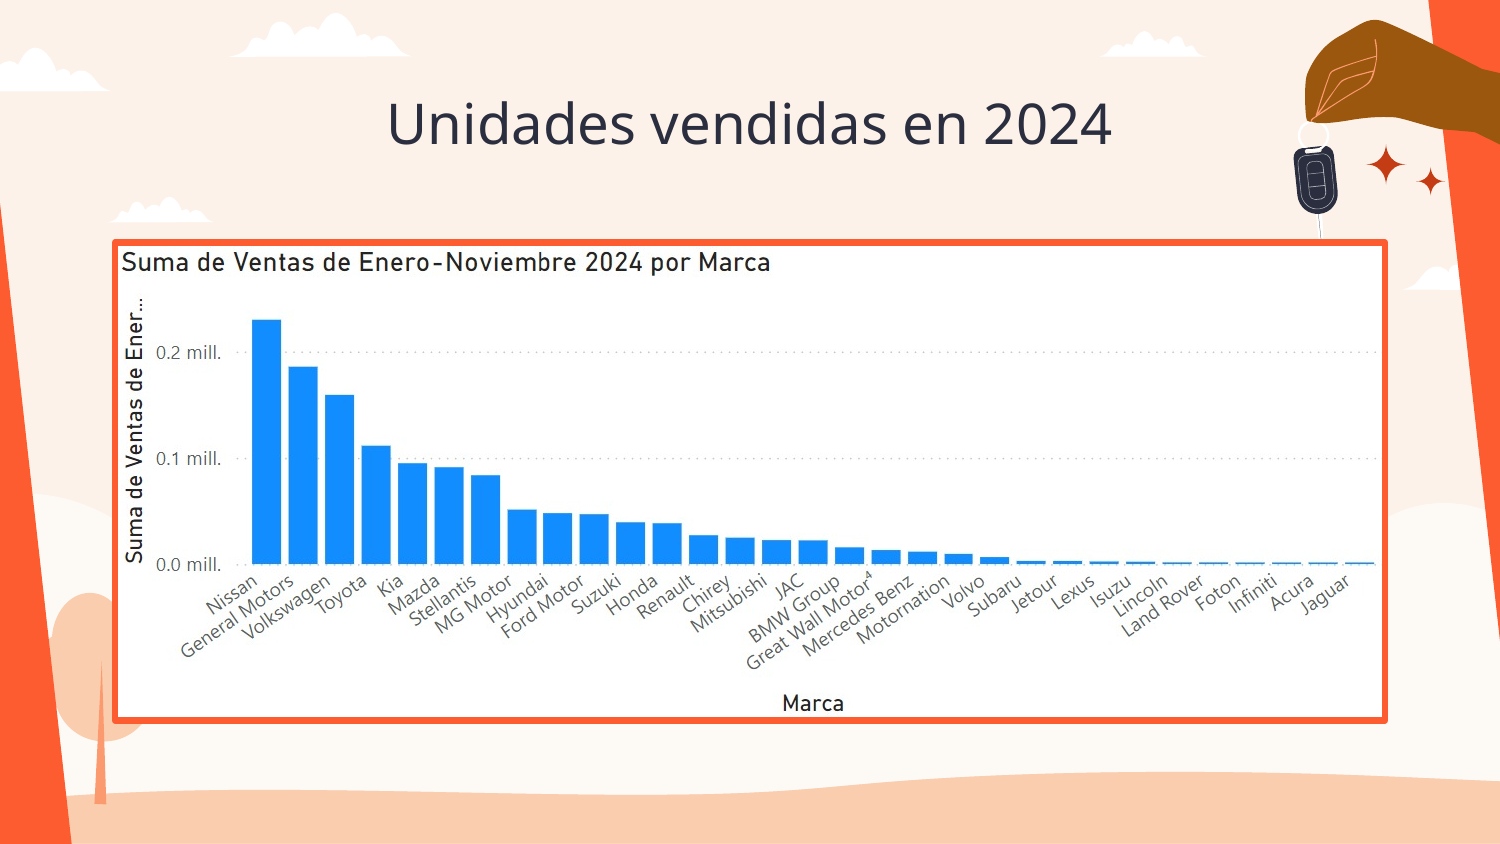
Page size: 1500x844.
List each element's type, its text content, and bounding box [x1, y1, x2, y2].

title Unidades vendidas en 2024 [118, 72, 1382, 167]
picture [117, 245, 1383, 718]
